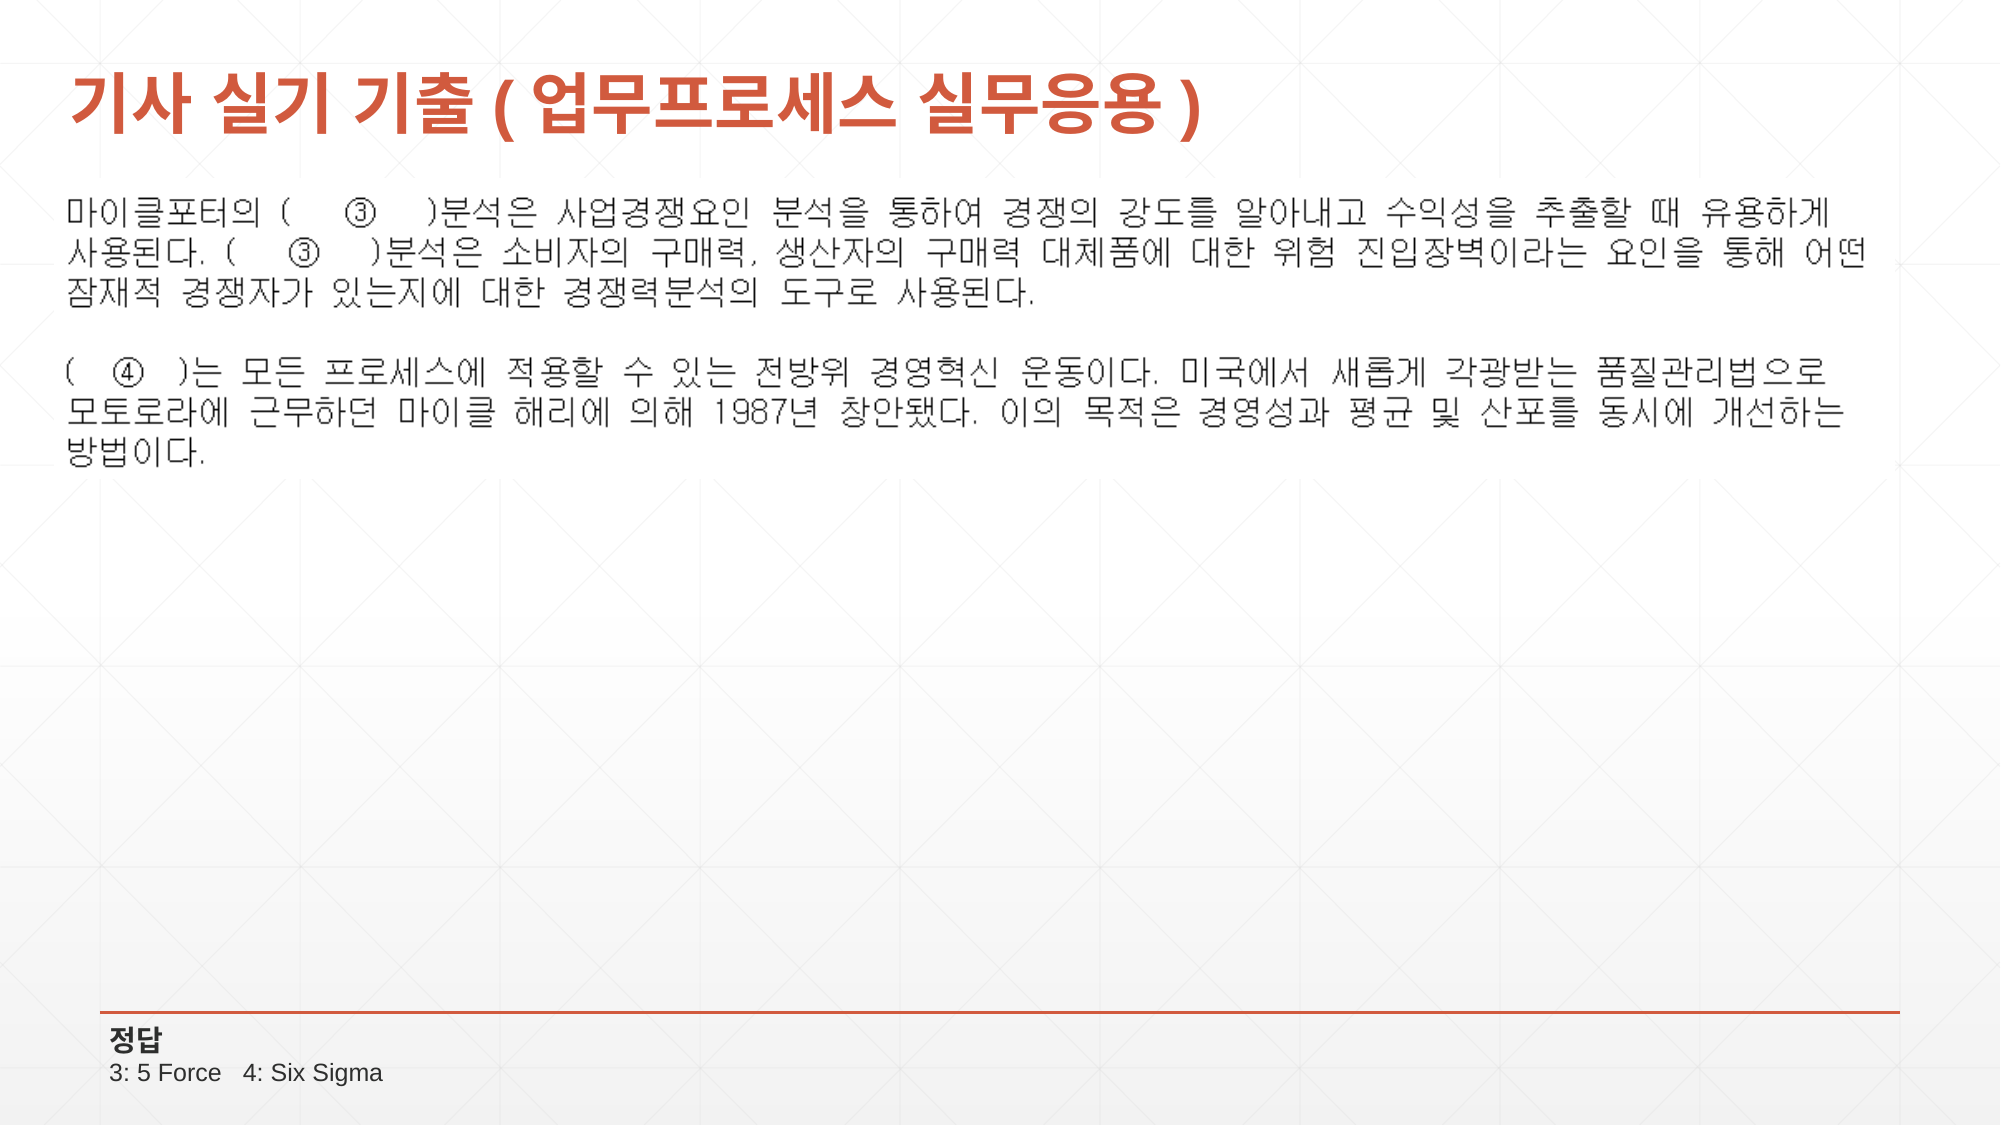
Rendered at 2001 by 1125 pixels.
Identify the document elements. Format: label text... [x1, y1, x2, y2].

picture [54, 178, 1895, 479]
title 기사 실기 기출(업무프로세스 실무응용) [54, 58, 1630, 150]
text_box 정답 3: 5 Force 4: Six Sigma [94, 1014, 1881, 1094]
